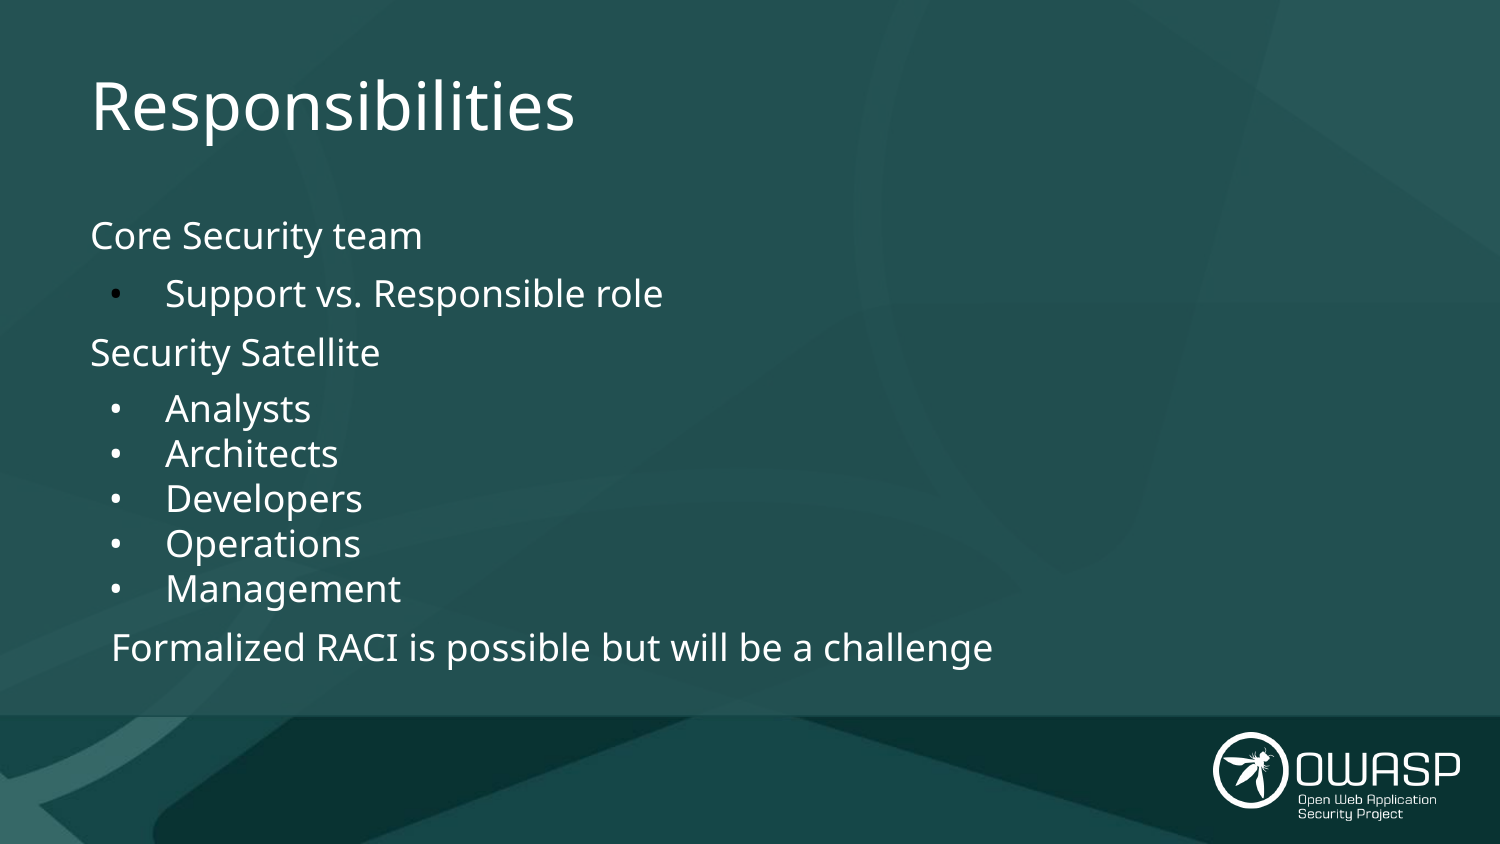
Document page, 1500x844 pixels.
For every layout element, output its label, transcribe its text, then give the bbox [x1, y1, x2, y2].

title Responsibilities [75, 33, 1425, 175]
list Core Security team Support vs. Responsible role Security Satellite Analysts Architects Developers Operations Management Formalized RACI is possible but will be a challenge [75, 196, 1425, 705]
picture [0, 717, 1500, 844]
